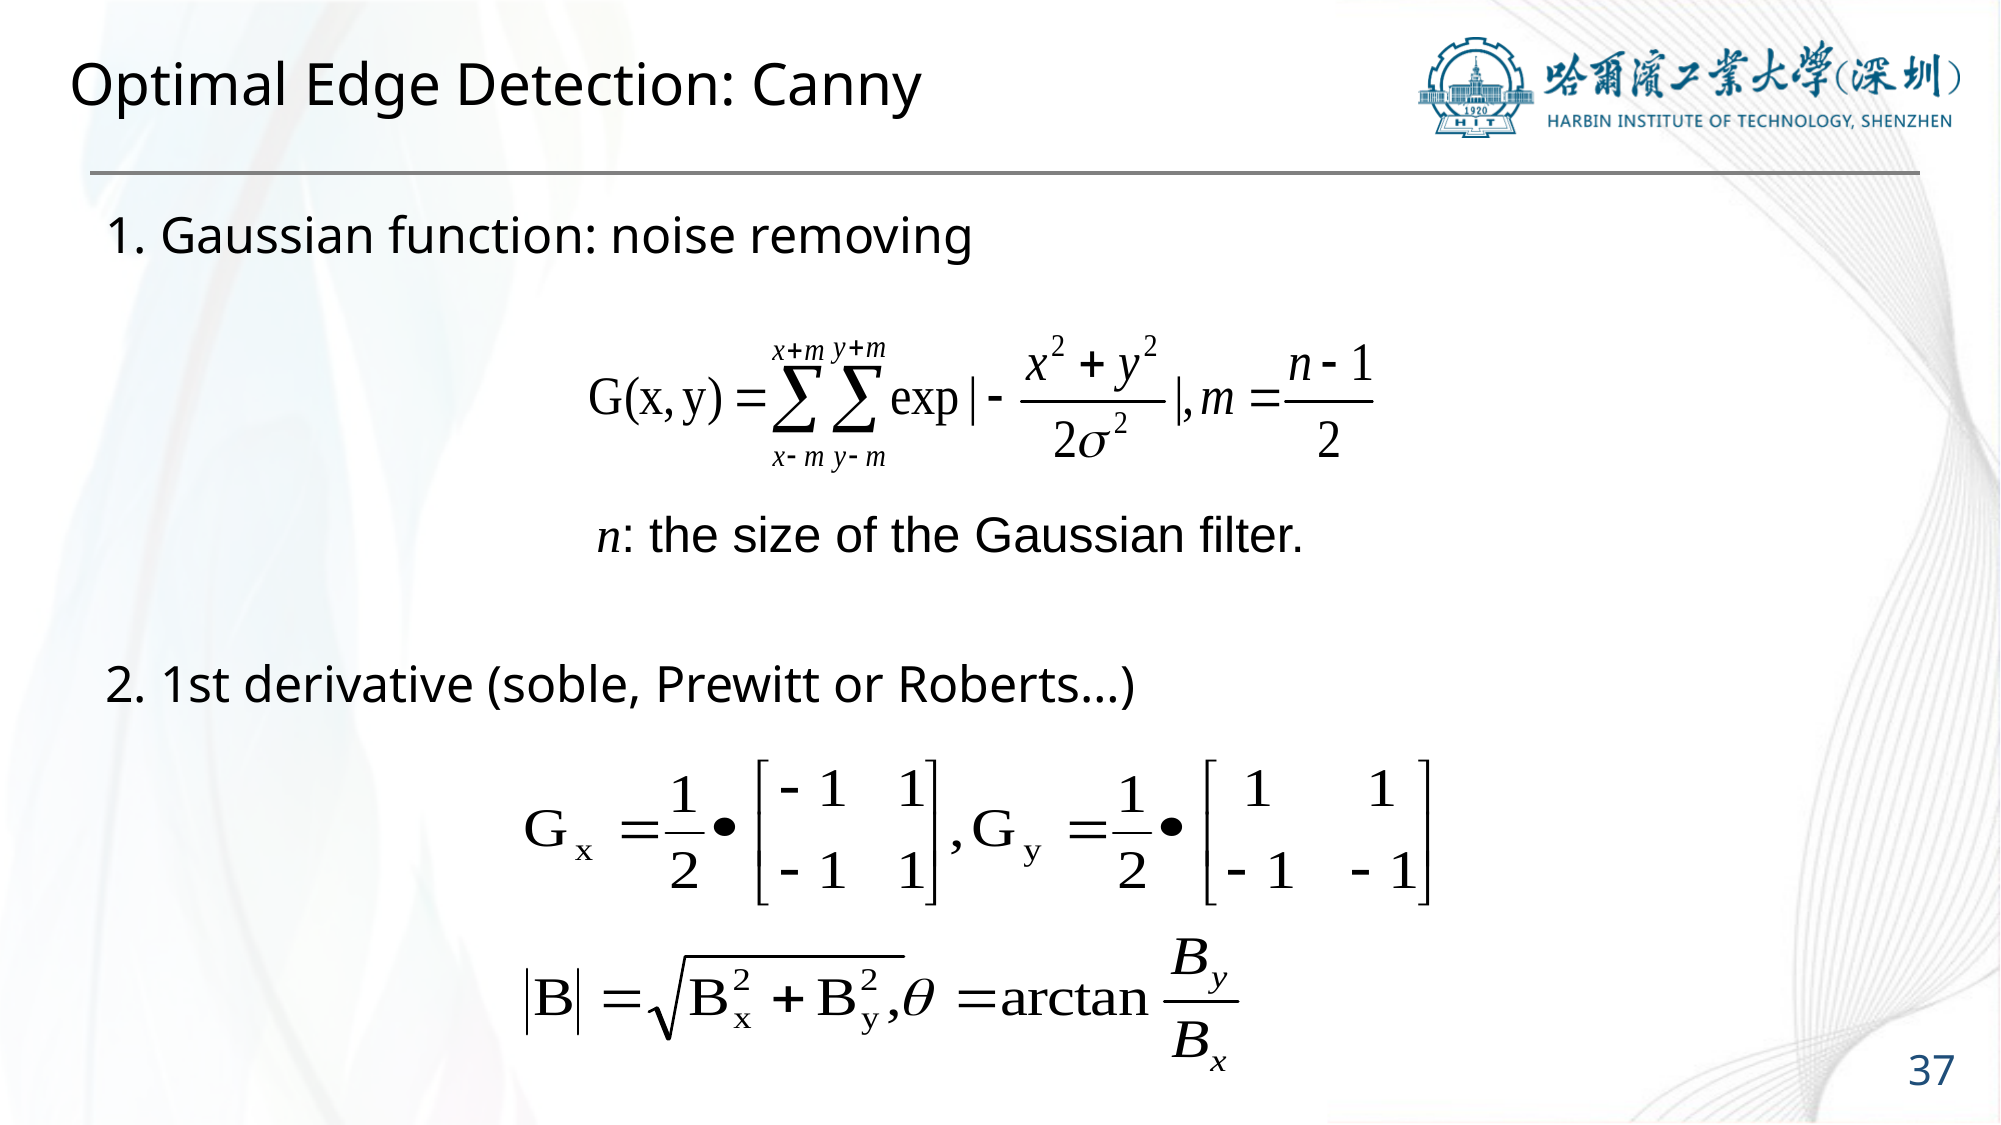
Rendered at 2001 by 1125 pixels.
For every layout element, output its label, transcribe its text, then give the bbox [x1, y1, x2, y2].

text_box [581, 319, 1385, 483]
text_box n: the size of the Gaussian filter. [581, 494, 1651, 570]
slide_number 37 [1521, 1042, 1972, 1103]
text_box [515, 748, 1453, 1084]
title Optimal Edge Detection: Canny [54, 0, 1385, 174]
list 1. Gaussian function: noise removing 2. 1st derivative (soble, Prewitt or Roberts…) [90, 202, 1934, 987]
picture [0, 0, 2001, 1125]
